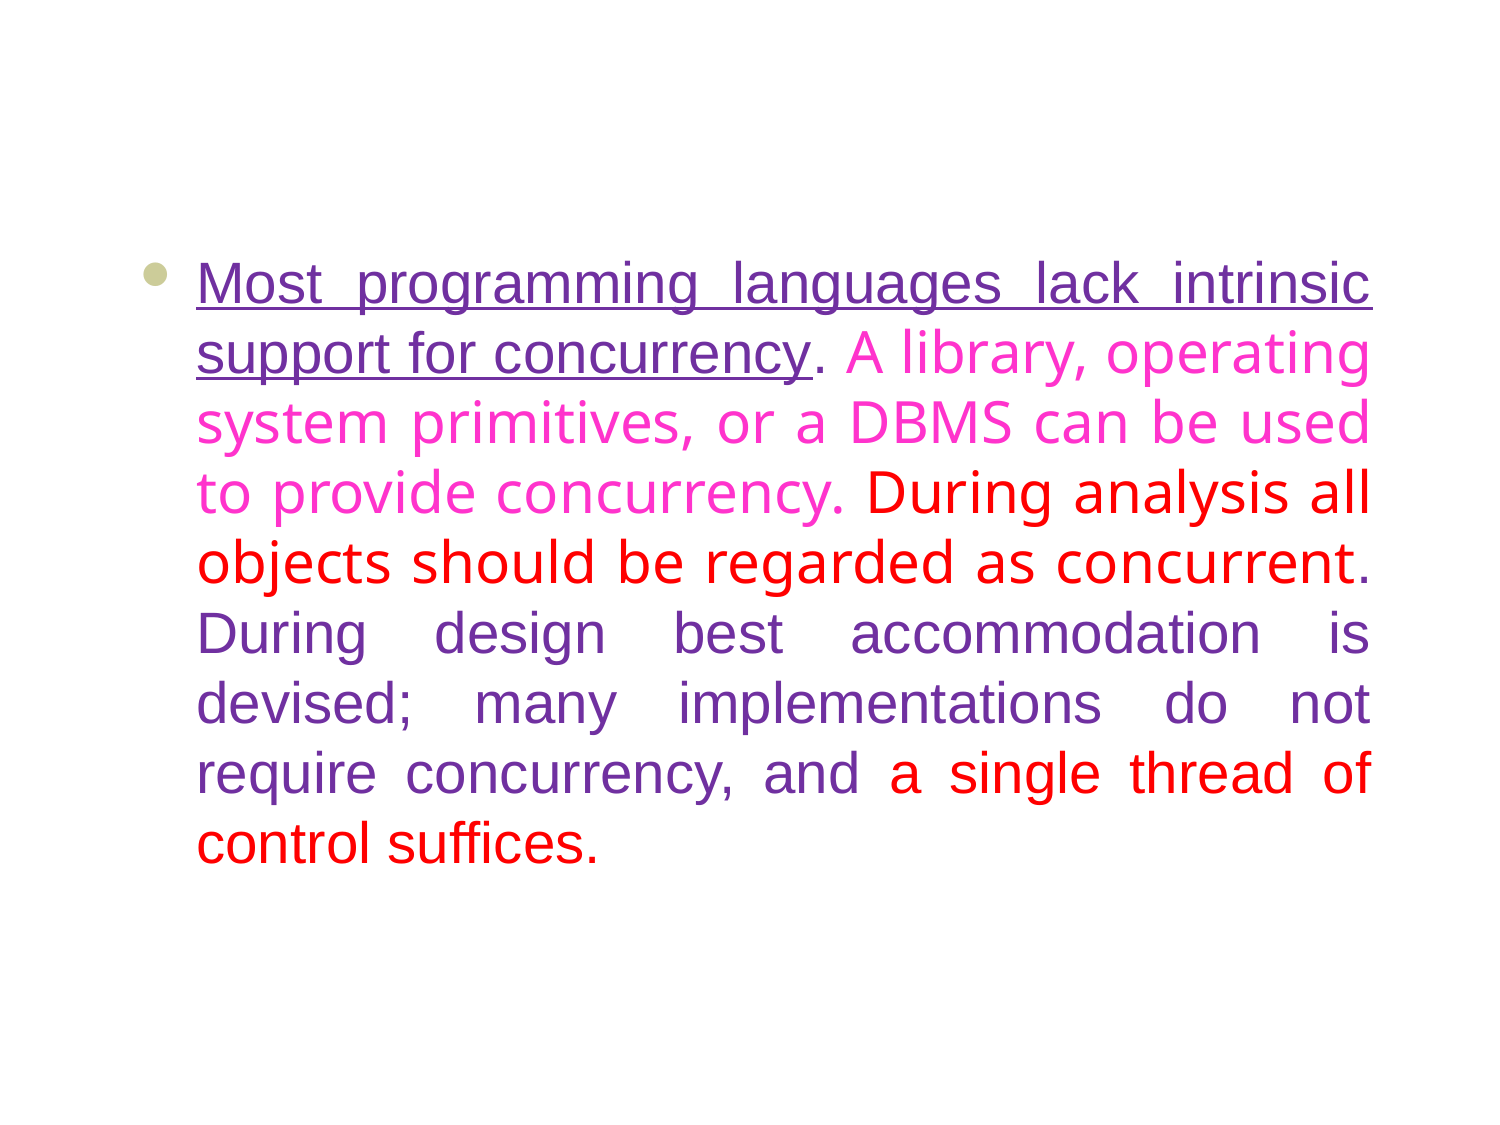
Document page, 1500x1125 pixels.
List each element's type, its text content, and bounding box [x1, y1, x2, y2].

list Most programming languages lack intrinsic support for concurrency. A library, operating system primitives, or a DBMS can be used to provide concurrency. During analysis all objects should be regarded as concurrent. During design best accommodation is devised; many implementations do not require concurrency, and a single thread of control suffices. [125, 237, 1388, 900]
